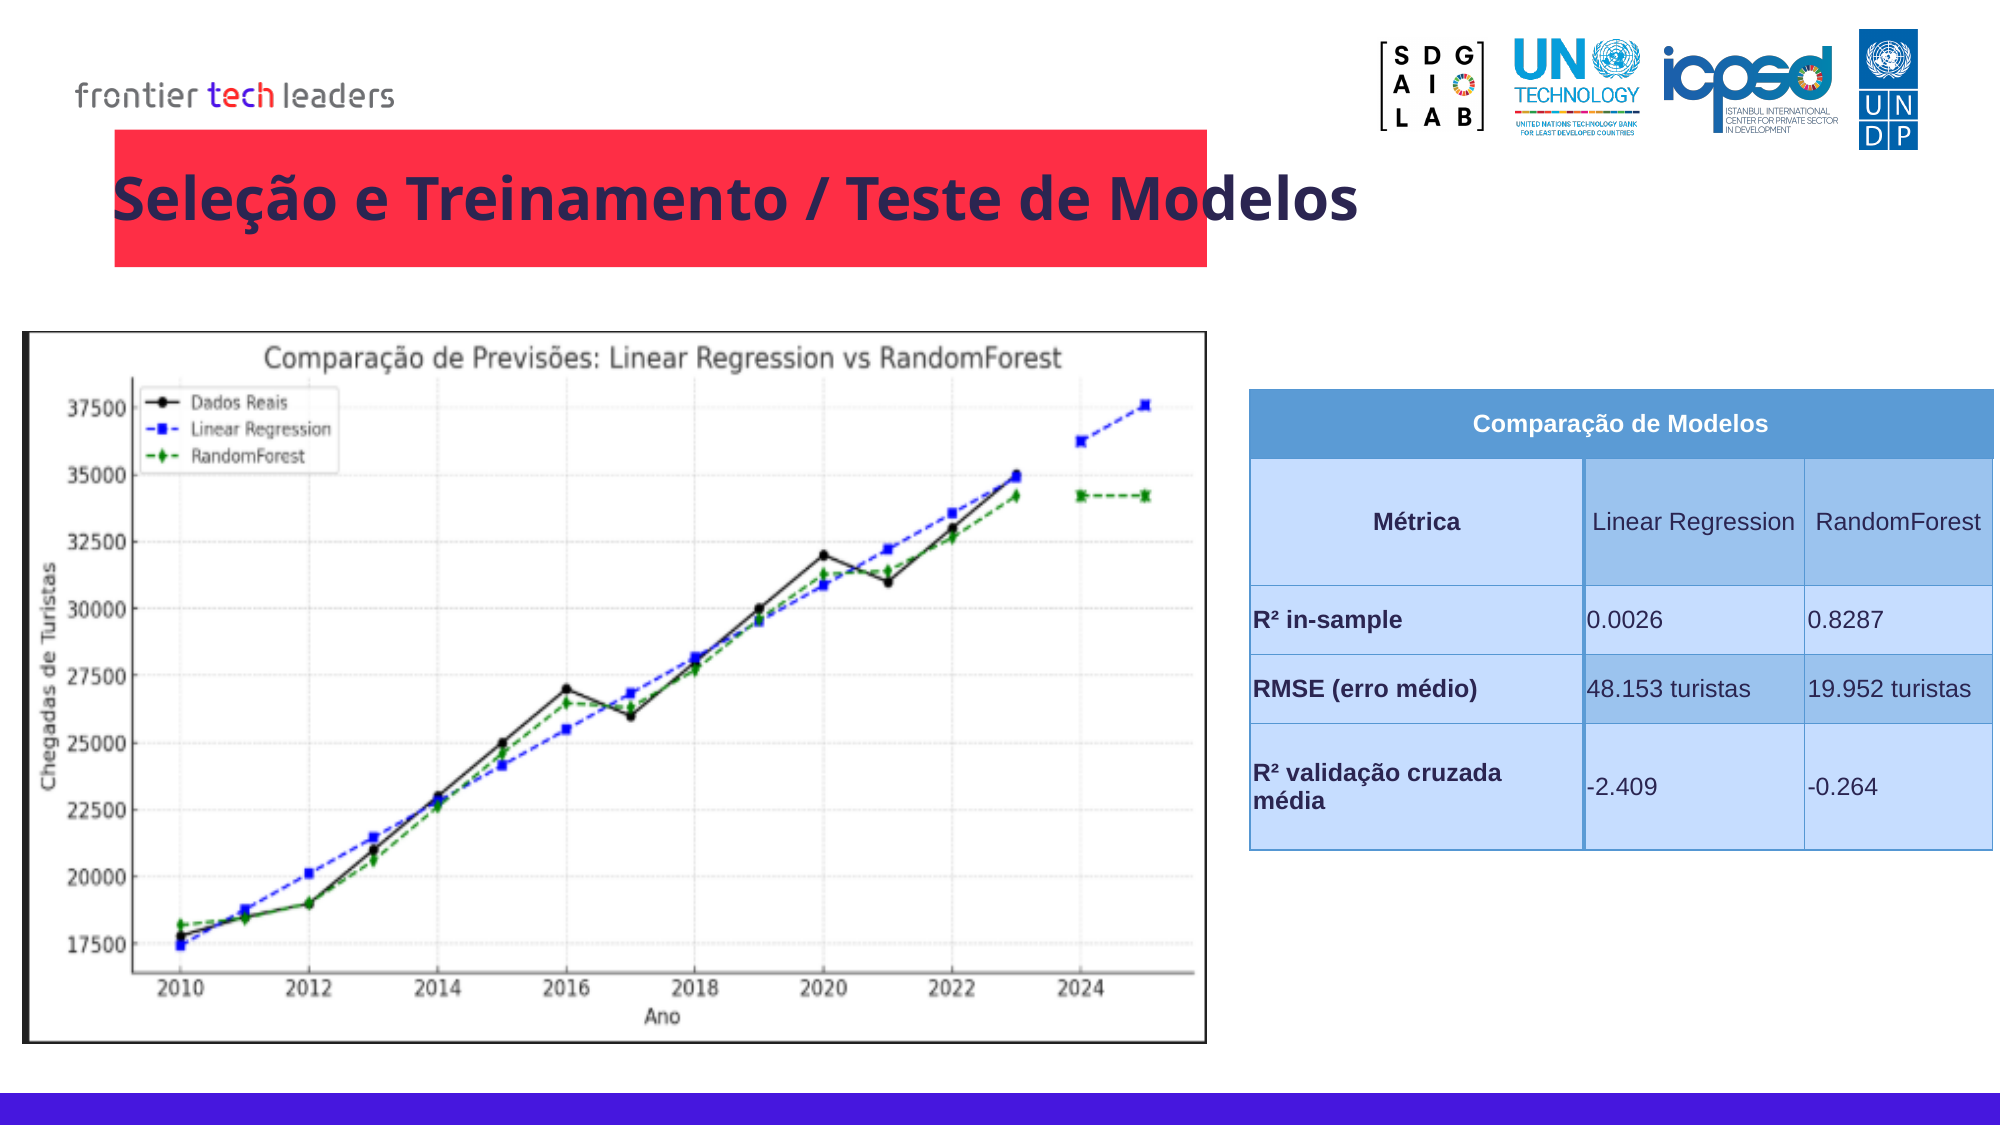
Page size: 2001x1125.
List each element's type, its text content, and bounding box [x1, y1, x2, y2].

picture [75, 82, 394, 108]
table_cell -2.409 [1586, 724, 1804, 849]
table_cell -0.264 [1805, 724, 1992, 849]
table_cell 48.153 turistas [1586, 655, 1804, 723]
picture [22, 331, 1208, 1044]
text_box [1377, 29, 1918, 150]
table_cell RandomForest [1805, 459, 1992, 585]
table_cell 19.952 turistas [1805, 655, 1992, 723]
table_cell R² validação cruzada média [1251, 724, 1582, 849]
table_cell Linear Regression [1586, 459, 1804, 585]
table_cell RMSE (erro médio) [1251, 655, 1582, 723]
text_box [0, 1093, 2000, 1125]
table_header Comparação de Modelos [1251, 390, 1991, 458]
table_cell 0.8287 [1805, 586, 1992, 654]
table_cell 0.0026 [1586, 586, 1804, 654]
title Seleção e Treinamento / Teste de Modelos [104, 129, 1378, 273]
table_cell R² in-sample [1251, 586, 1582, 654]
table_cell Métrica [1251, 459, 1582, 585]
